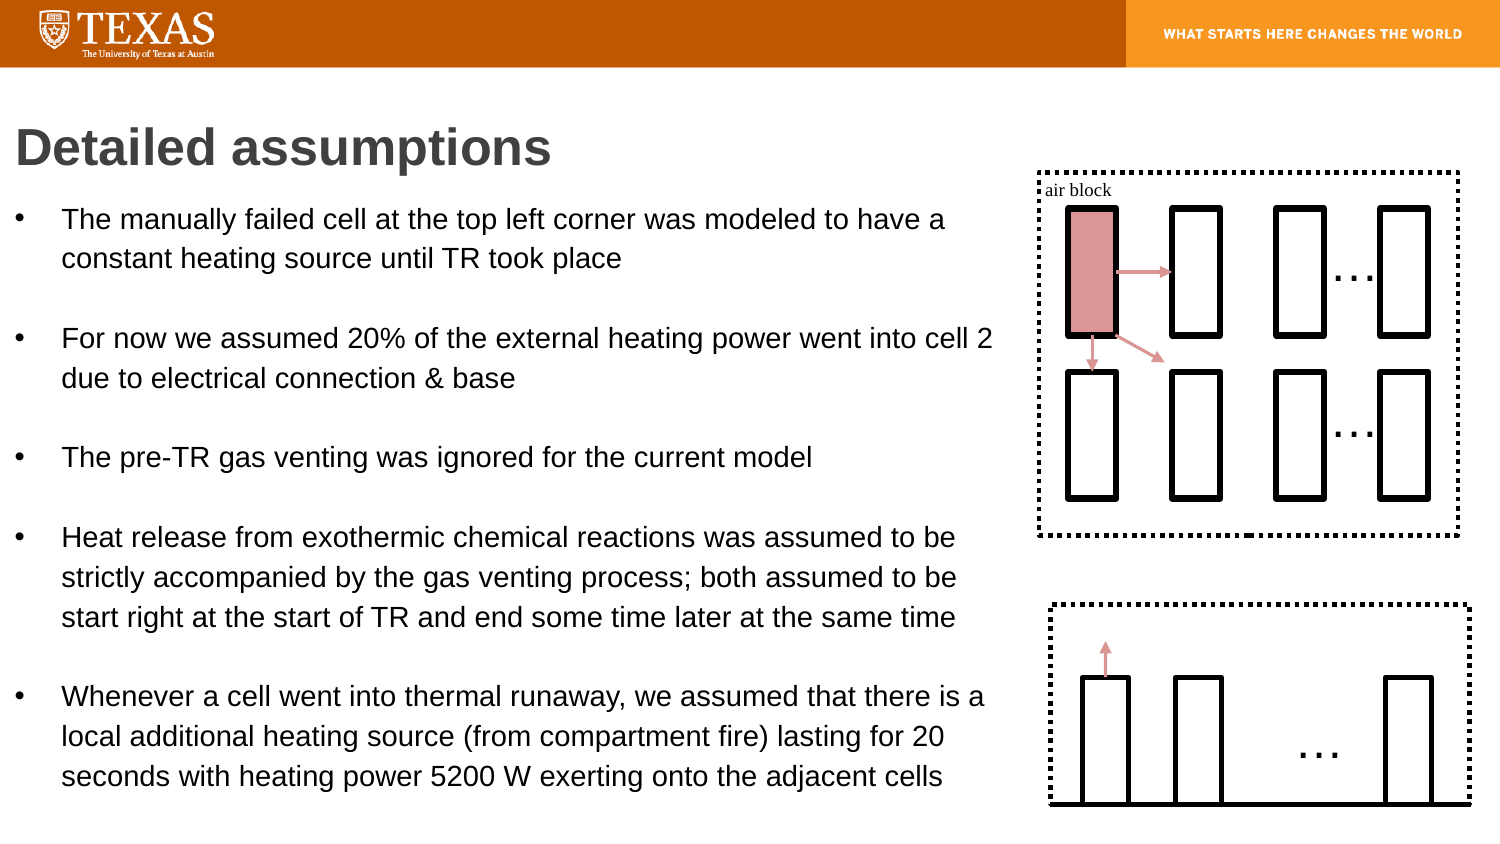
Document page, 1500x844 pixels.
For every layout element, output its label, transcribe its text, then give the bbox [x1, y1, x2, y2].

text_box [1049, 604, 1471, 805]
text_box Detailed assumptions [0, 73, 1458, 215]
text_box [1038, 171, 1459, 536]
text_box The manually failed cell at the top left corner was modeled to have a constant heating source until TR took place For now we assumed 20% of the external heating power went into cell 2 due to electrical connection & base The pre-TR gas venting was ignored for the current model Heat release from exothermic chemical reactions was assumed to be strictly accompanied by the gas venting process; both assumed to be start right at the start of TR and end some time later at the same time Whenever a cell went into thermal runaway, we assumed that there is a local additional heating source (from compartment fire) lasting for 20 seconds with heating power 5200 W exerting onto the adjacent cells [0, 215, 1020, 835]
picture [0, 0, 1500, 844]
